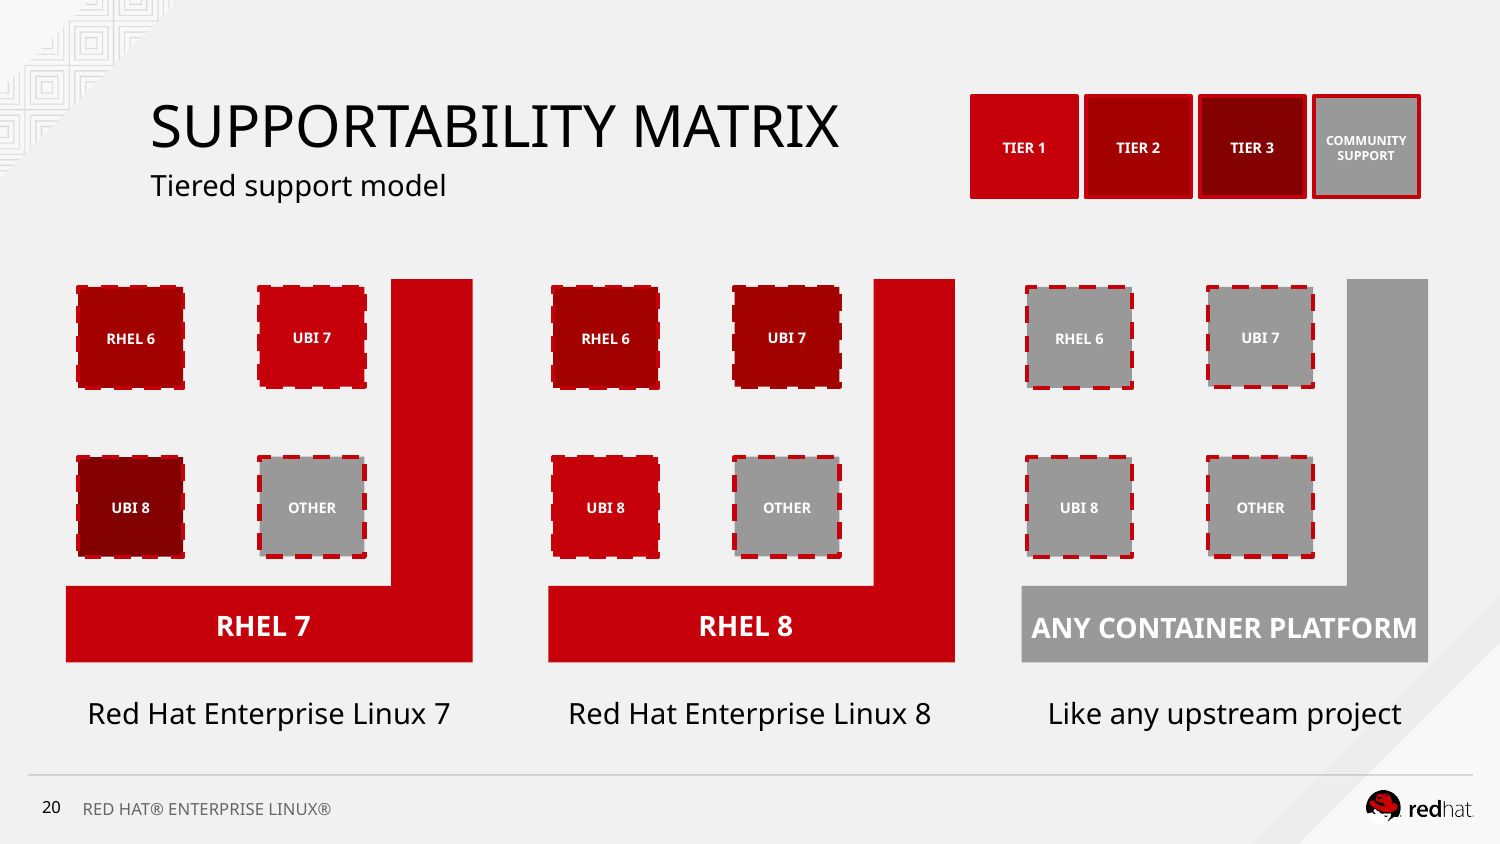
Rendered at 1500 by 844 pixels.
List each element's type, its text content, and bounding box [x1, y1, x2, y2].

text_box Like any upstream project [1021, 680, 1429, 745]
text_box TIER 2 [1085, 96, 1191, 198]
title SUPPORTABILITY MATRIX [135, 0, 1365, 152]
text_box UBI 8 [78, 457, 184, 557]
text_box Red Hat Enterprise Linux 8 [546, 680, 954, 745]
text_box TIER 3 [1199, 96, 1305, 198]
text_box Red Hat Enterprise Linux 7 [65, 680, 473, 745]
text_box [65, 279, 473, 663]
picture [0, 0, 1500, 844]
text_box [1021, 278, 1429, 663]
slide_number ‹#› [16, 776, 77, 842]
text_box UBI 7 [259, 286, 365, 387]
text_box RHEL 7 [70, 576, 457, 654]
subtitle Tiered support model [135, 152, 1365, 207]
text_box OTHER [259, 456, 365, 557]
text_box COMMUNITY SUPPORT [1313, 96, 1419, 198]
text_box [548, 278, 956, 663]
text_box RHEL 6 [78, 286, 184, 388]
text_box TIER 1 [971, 96, 1077, 198]
